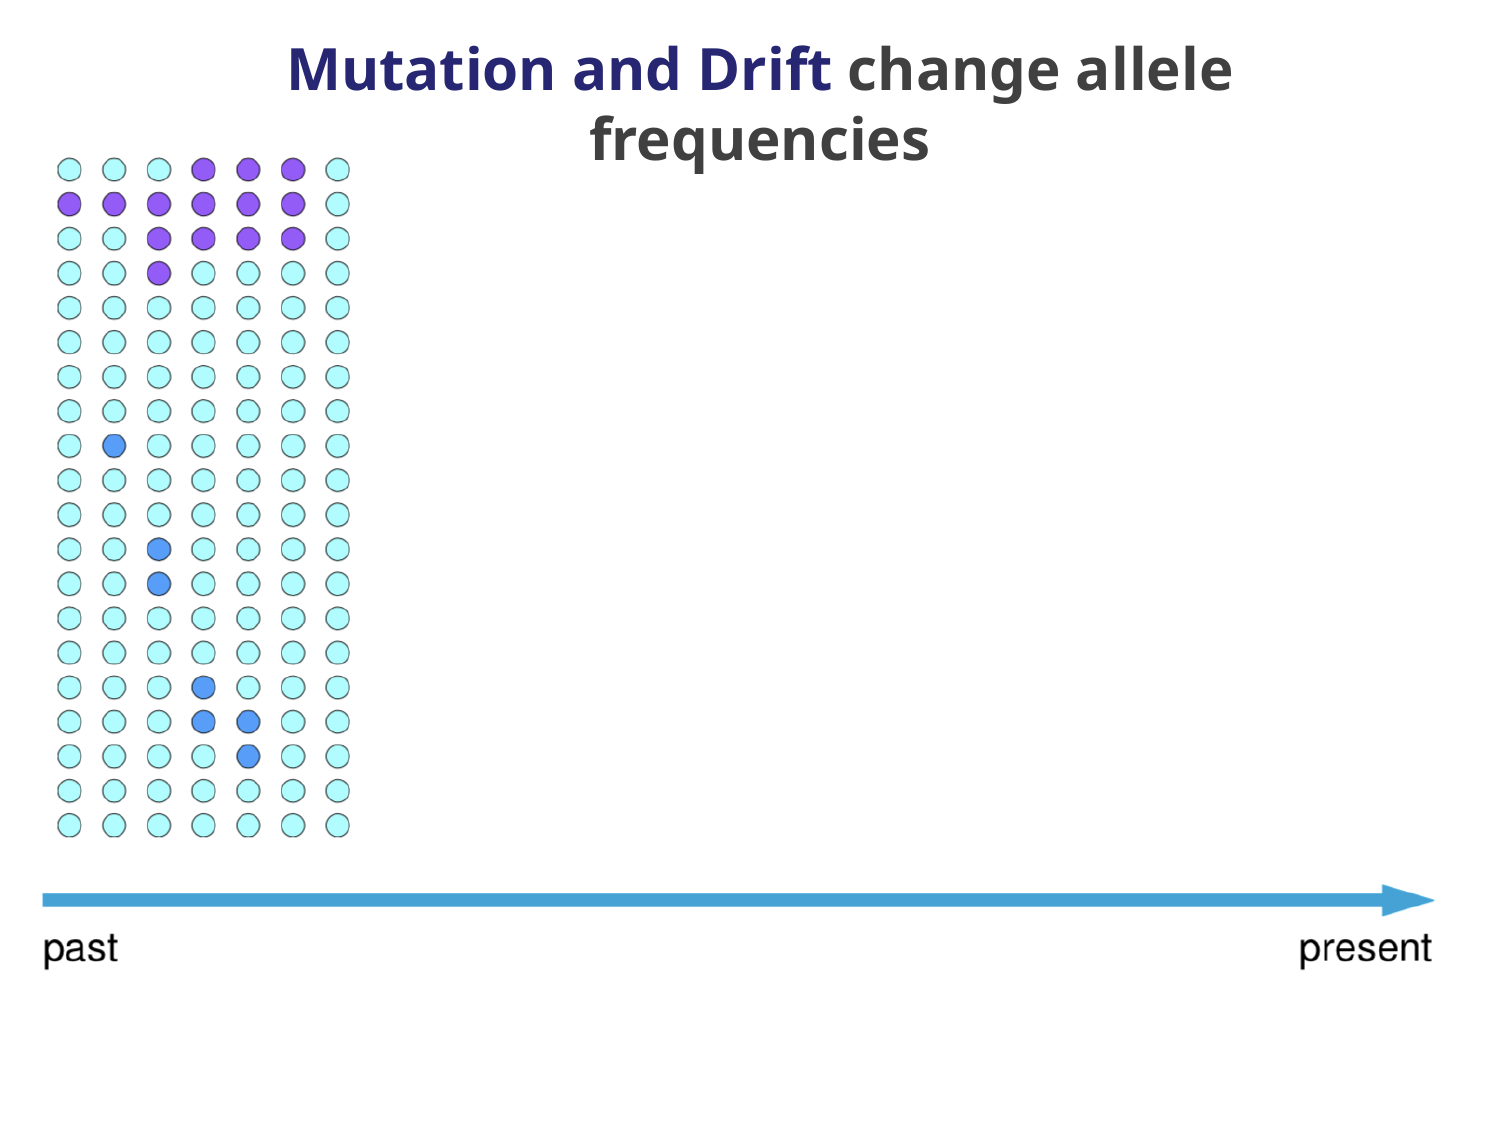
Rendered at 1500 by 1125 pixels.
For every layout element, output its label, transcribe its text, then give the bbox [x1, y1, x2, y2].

picture [0, 83, 1500, 1041]
text_box Mutation and Drift change allele frequencies [34, 0, 1410, 82]
